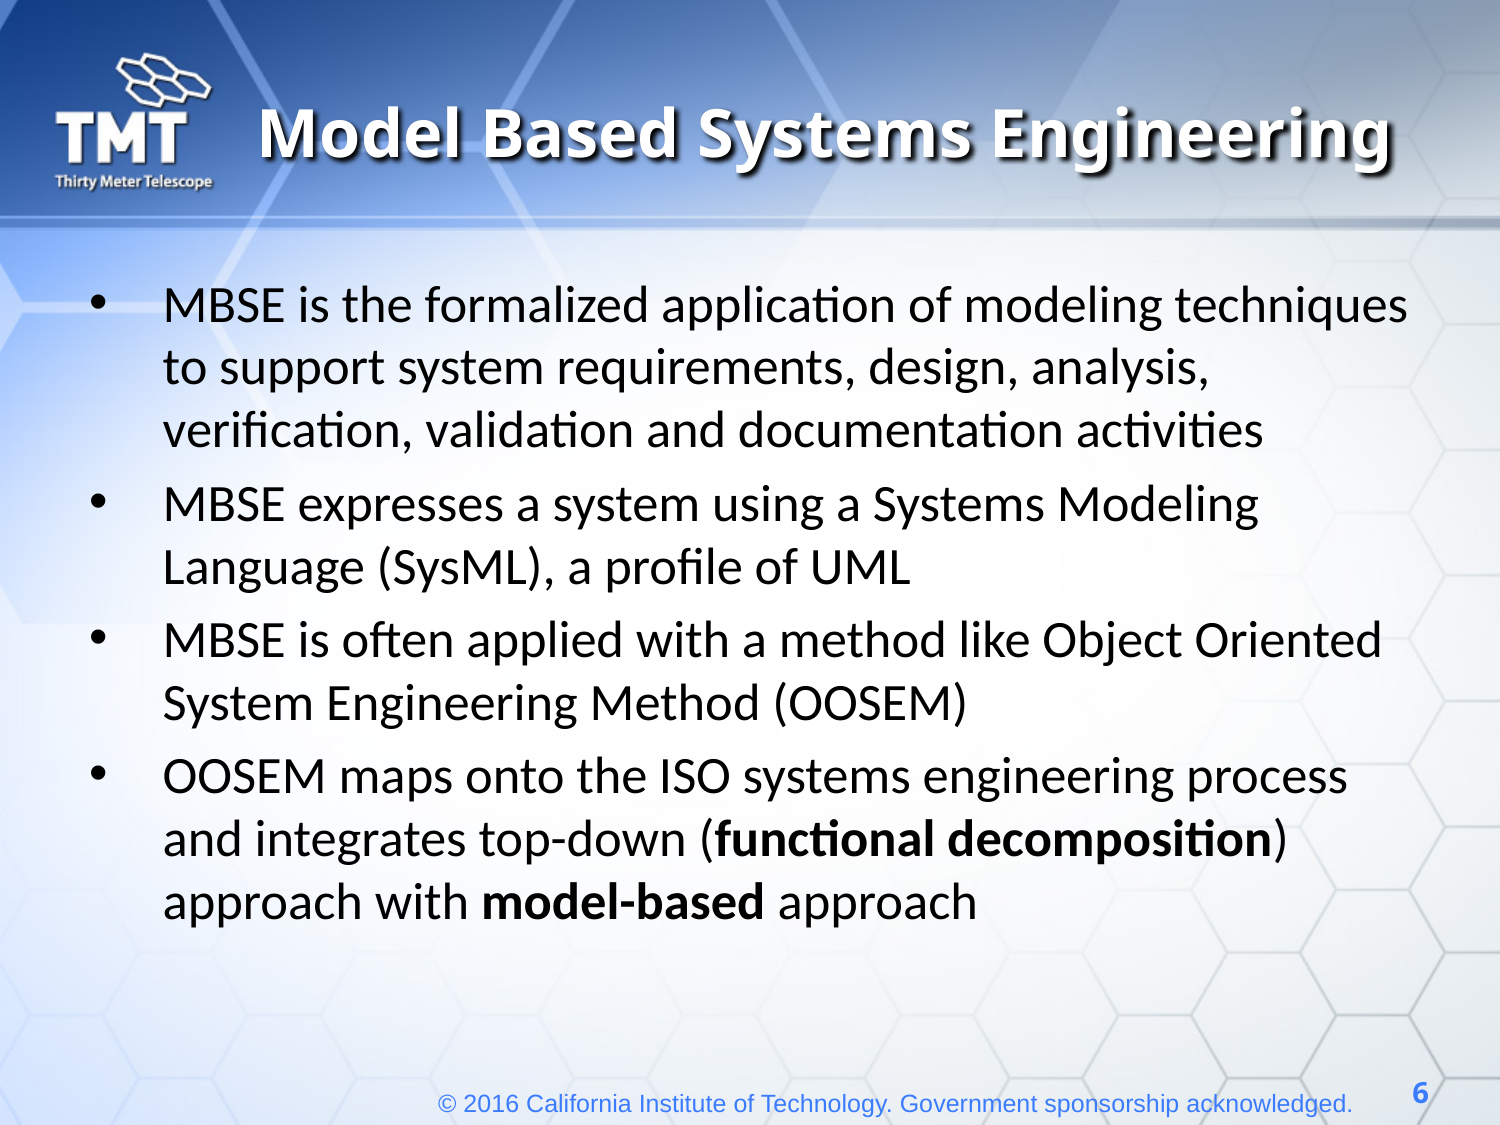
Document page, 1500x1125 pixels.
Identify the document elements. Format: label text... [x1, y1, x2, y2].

picture [0, 0, 1500, 1125]
title Model Based Systems Engineering [150, 50, 1500, 213]
list MBSE is the formalized application of modeling techniques to support system requirements, design, analysis, verification, validation and documentation activities MBSE expresses a system using a Systems Modeling Language (SysML), a profile of UML MBSE is often applied with a method like Object Oriented System Engineering Method (OOSEM) OOSEM maps onto the ISO systems engineering process and integrates top-down (functional decomposition) approach with model-based approach [75, 262, 1425, 1005]
